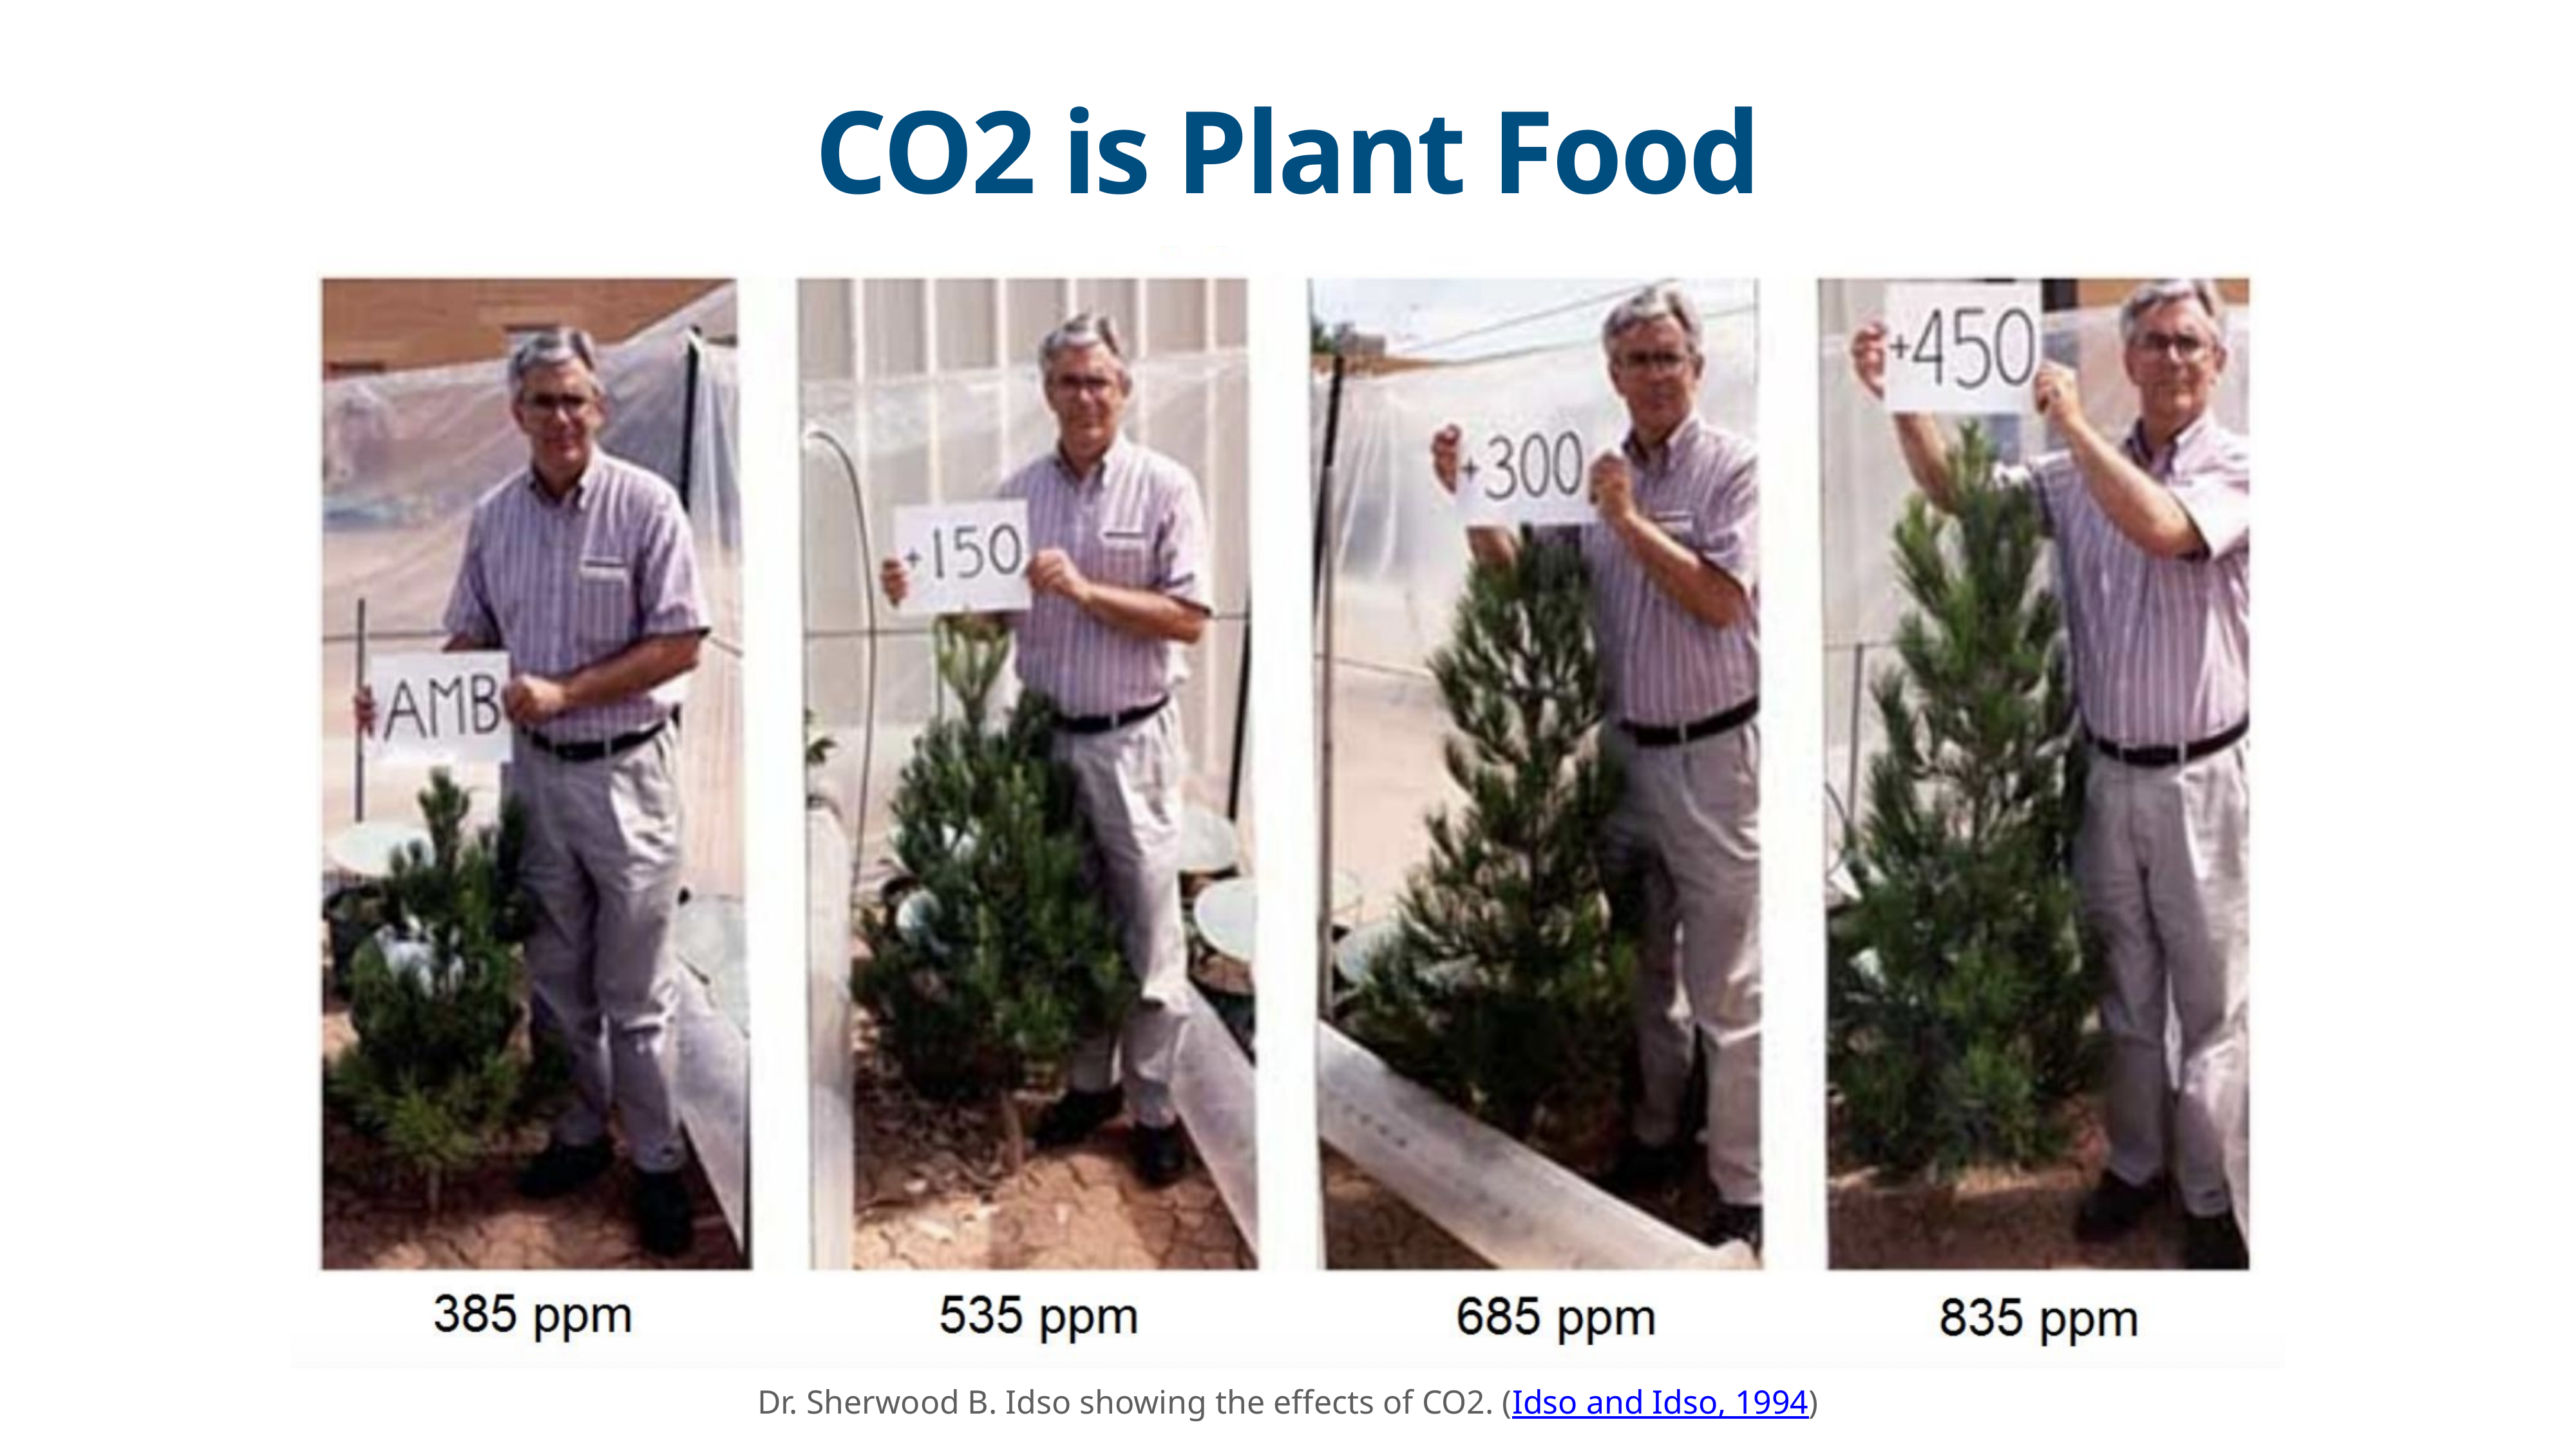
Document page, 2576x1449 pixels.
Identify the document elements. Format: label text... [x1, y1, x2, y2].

title CO2 is Plant Food [127, 100, 2449, 253]
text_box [290, 246, 2286, 1428]
